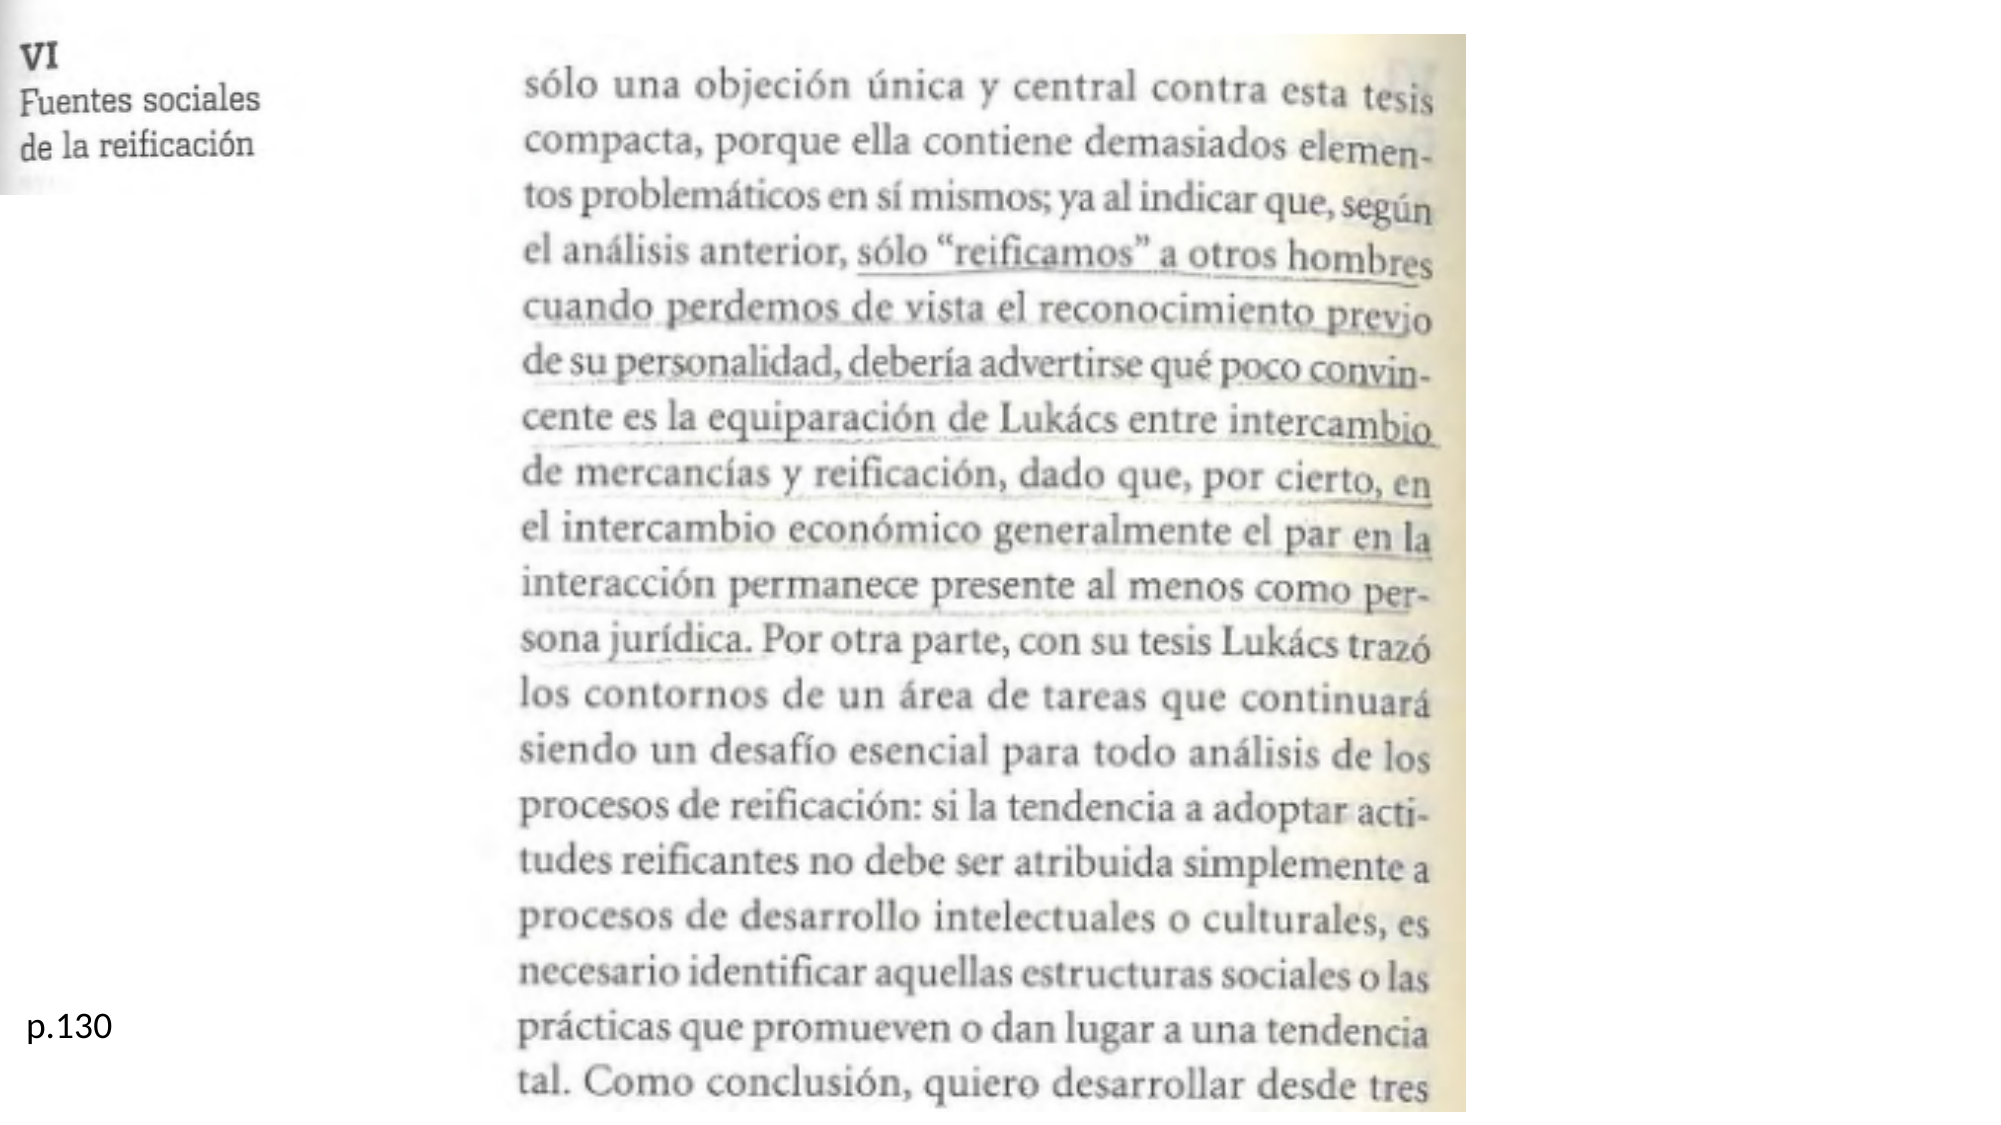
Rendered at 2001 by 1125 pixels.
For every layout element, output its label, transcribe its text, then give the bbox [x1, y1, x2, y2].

picture [468, 34, 1466, 1112]
text_box p.130 [11, 993, 179, 1054]
picture [0, 0, 306, 195]
